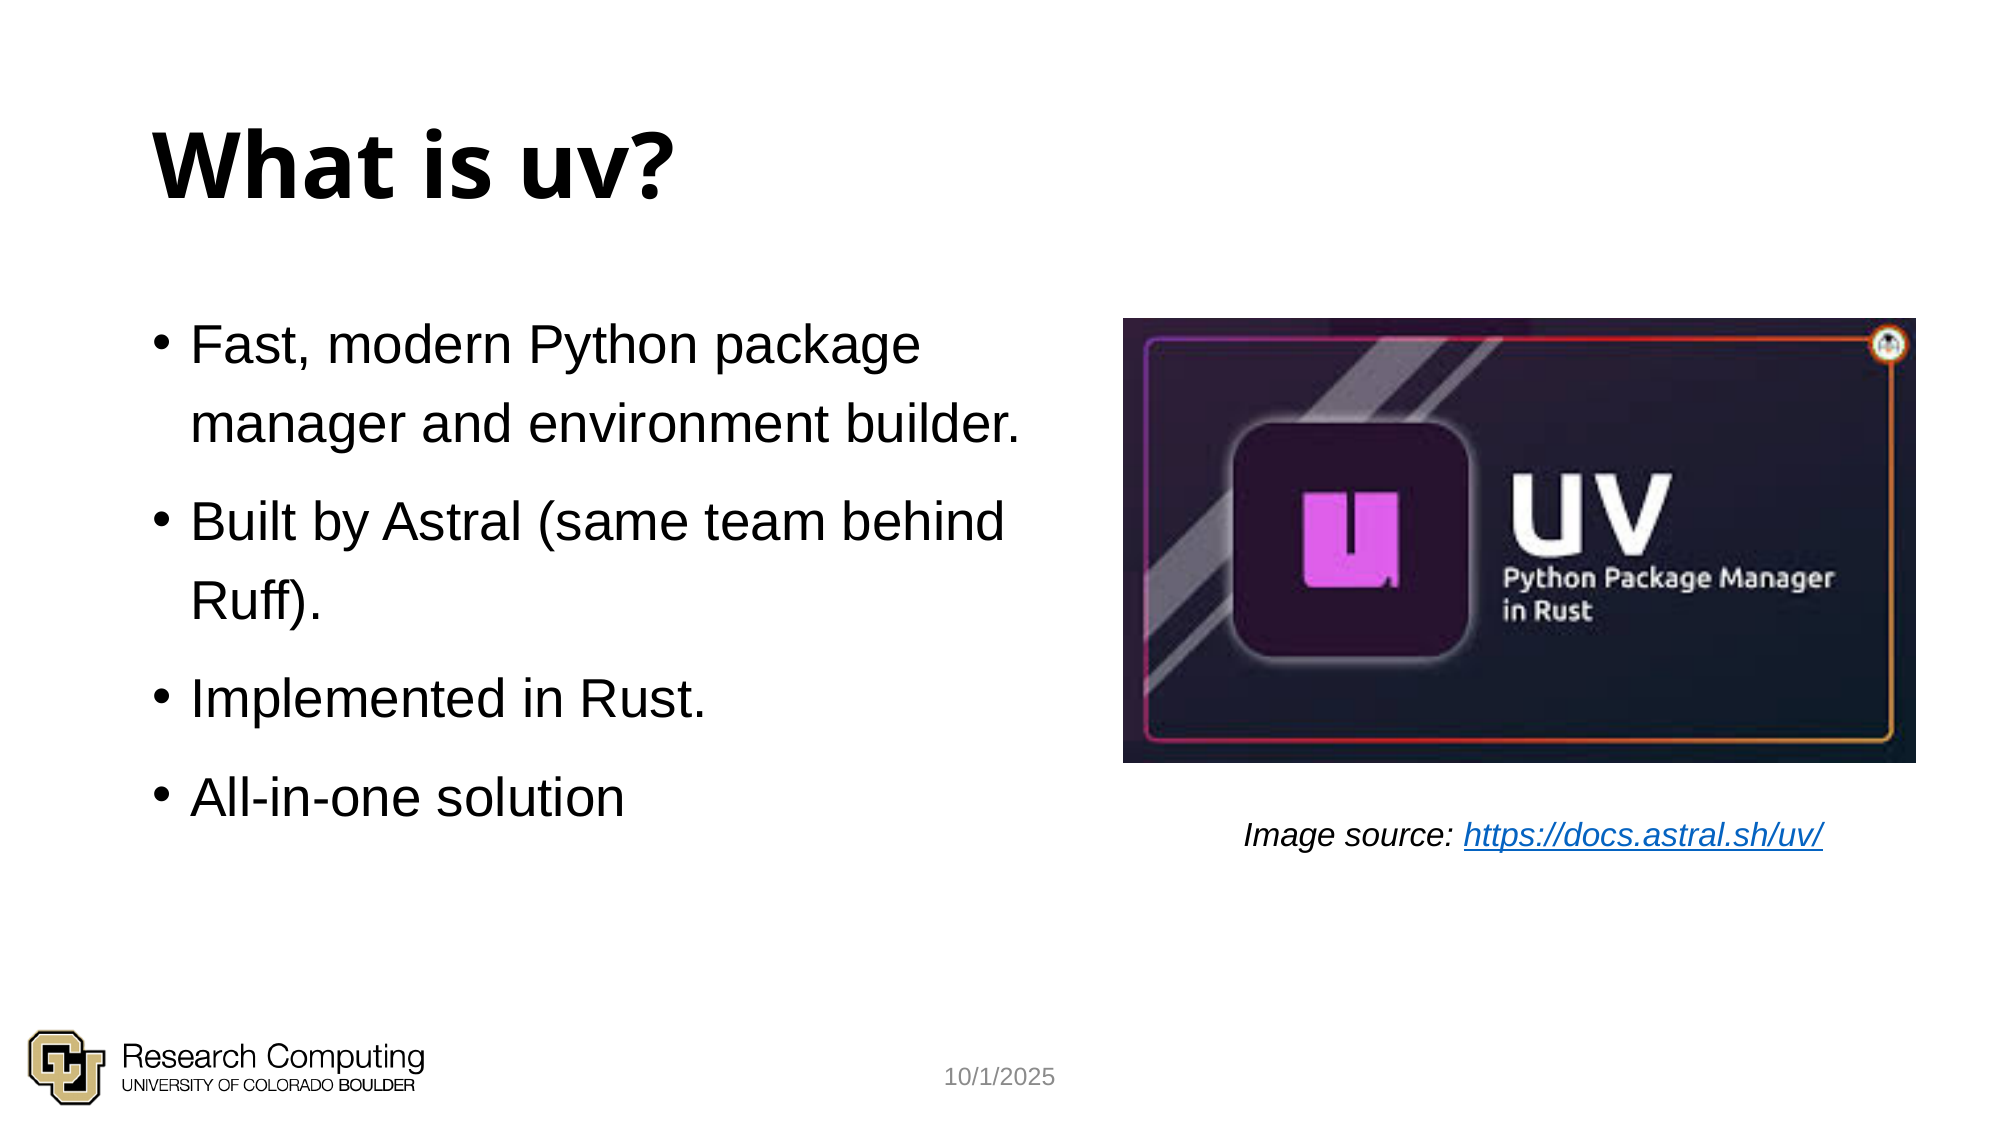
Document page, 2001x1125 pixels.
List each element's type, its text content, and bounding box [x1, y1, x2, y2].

picture [0, 1024, 775, 1121]
text_box Image source: https://docs.astral.sh/uv/ [1228, 806, 1839, 861]
text_box Fast, modern Python package manager and environment builder. Built by Astral (same team behind Ruff). Implemented in Rust. All-in-one solution [137, 288, 1057, 889]
title What is uv? [137, 59, 1863, 278]
picture [1123, 318, 1916, 763]
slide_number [774, 1045, 1225, 1105]
